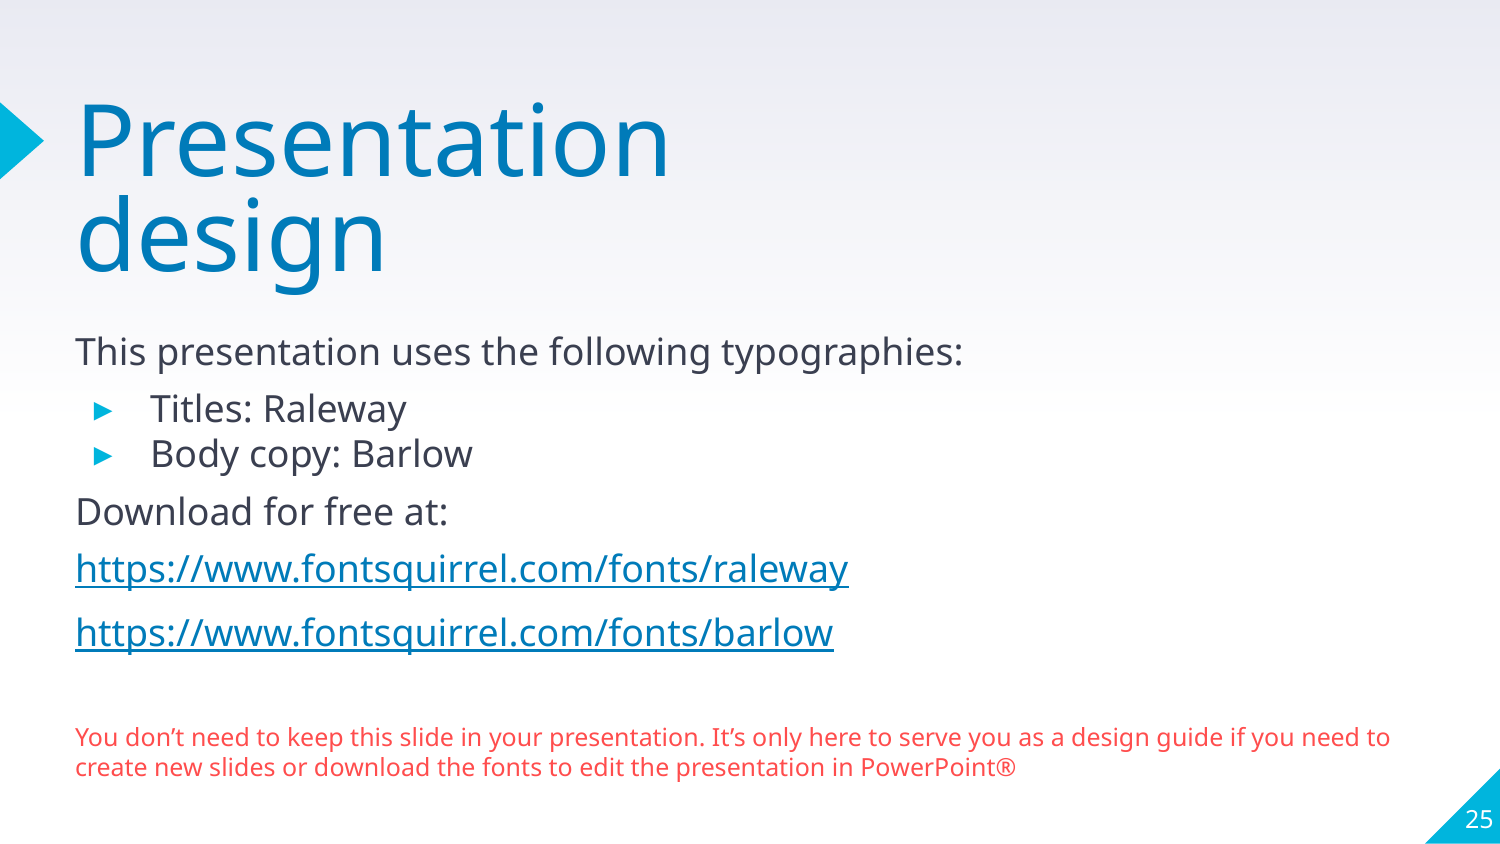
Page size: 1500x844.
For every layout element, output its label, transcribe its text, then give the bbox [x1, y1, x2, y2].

text_box You don’t need to keep this slide in your presentation. It’s only here to serve you as a design guide if you need to create new slides or download the fonts to edit the presentation in PowerPoint® [75, 721, 1419, 786]
slide_number 25 [1418, 760, 1494, 838]
list This presentation uses the following typographies: Titles: Raleway Body copy: Barlow Download for free at: https://www.fontsquirrel.com/fonts/raleway https://www.fontsquirrel.com/fonts/barlow [75, 327, 1001, 721]
title Presentation design [75, 99, 1001, 277]
